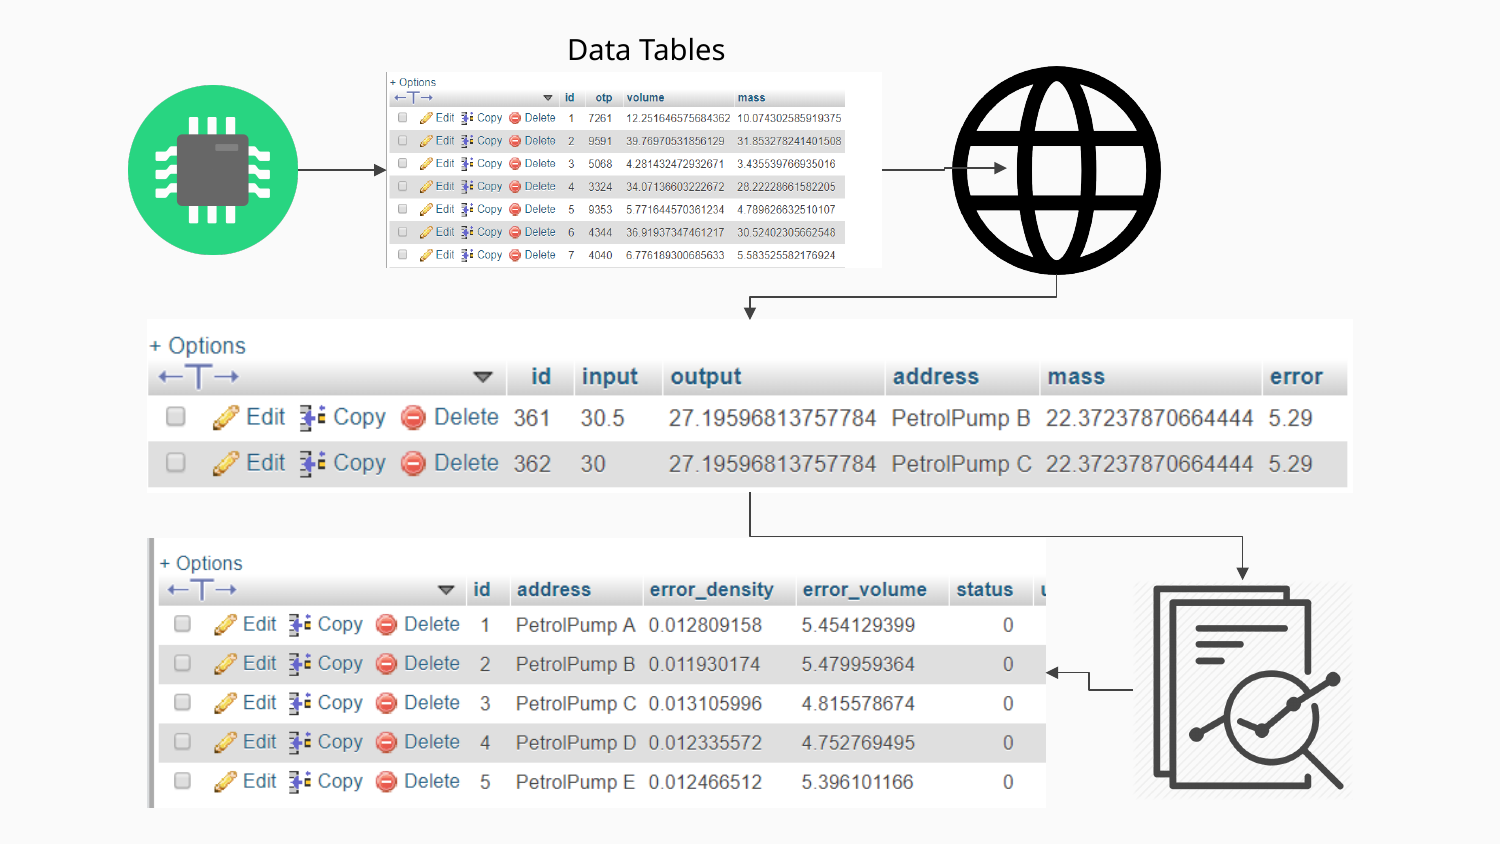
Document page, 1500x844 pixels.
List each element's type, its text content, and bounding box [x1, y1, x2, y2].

picture [952, 65, 1161, 275]
picture [386, 72, 882, 269]
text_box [932, 167, 1008, 171]
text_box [952, 289, 1041, 783]
picture [1041, 319, 1353, 493]
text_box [1045, 672, 1134, 691]
text_box Data Tables [402, 16, 953, 119]
picture [147, 537, 1046, 808]
picture [128, 85, 299, 256]
picture [147, 319, 952, 493]
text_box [880, 143, 927, 451]
picture [1132, 579, 1353, 801]
